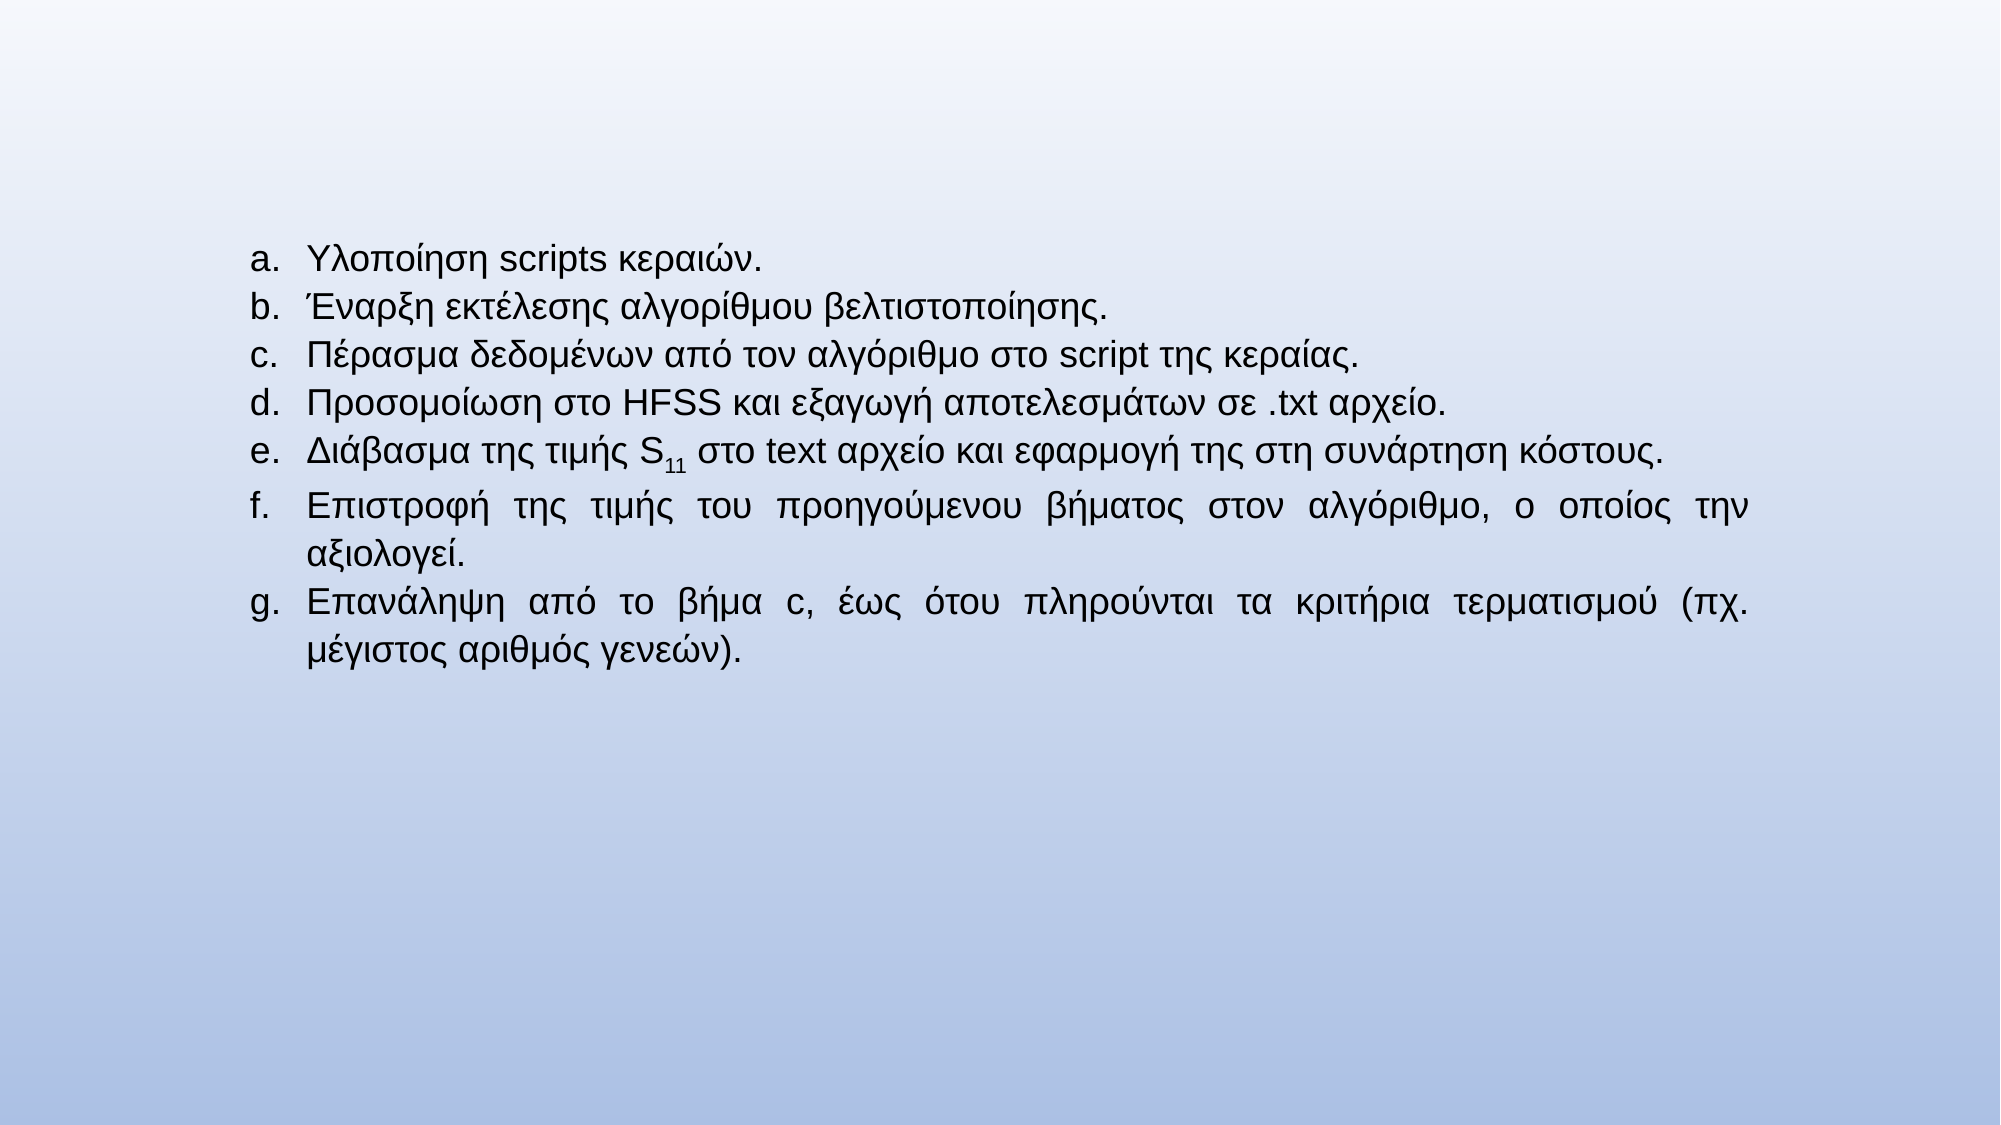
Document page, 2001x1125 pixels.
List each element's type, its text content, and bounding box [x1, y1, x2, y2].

subtitle Υλοποίηση scripts κεραιών. Έναρξη εκτέλεσης αλγορίθμου βελτιστοποίησης. Πέρασμα δεδομένων από τον αλγόριθμο στο script της κεραίας. Προσομοίωση στο HFSS και εξαγωγή αποτελεσμάτων σε .txt αρχείο. Διάβασμα της τιμής S11 στο text αρχείο και εφαρμογή της στη συνάρτηση κόστους. Επιστροφή της τιμής του προηγούμενου βήματος στον αλγόριθμο, ο οποίος την αξιολογεί. Επανάληψη από το βήμα c, έως ότου πληρούνται τα κριτήρια τερματισμού (πχ. μέγιστος αριθμός γενεών). [250, 230, 1750, 1011]
